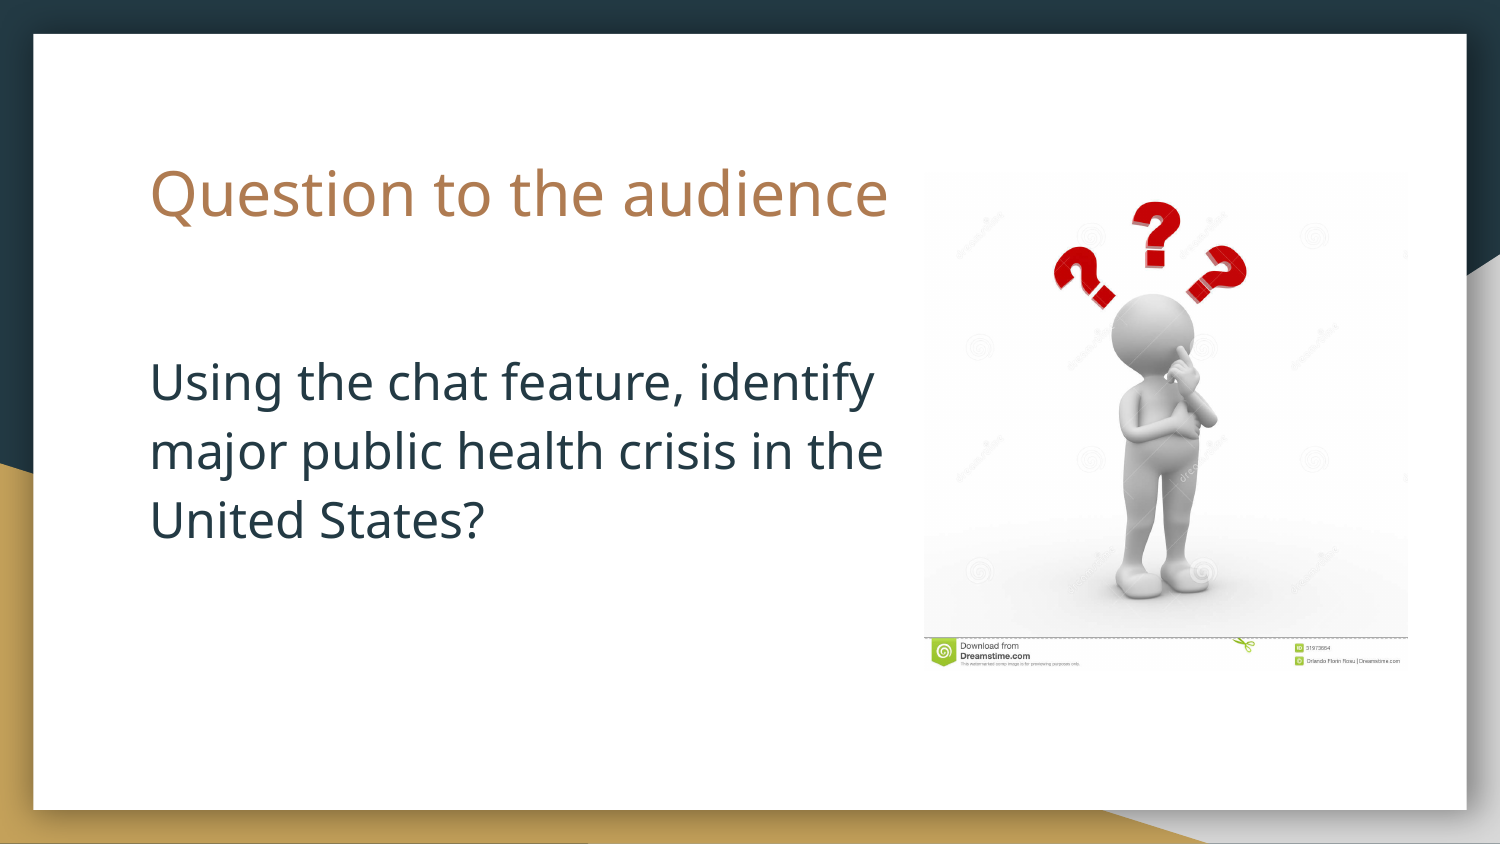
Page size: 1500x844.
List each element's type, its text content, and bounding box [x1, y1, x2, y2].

title Question to the audience [134, 138, 1366, 296]
list Using the chat feature, identify major public health crisis in the United States? [134, 326, 925, 729]
picture [924, 172, 1409, 672]
